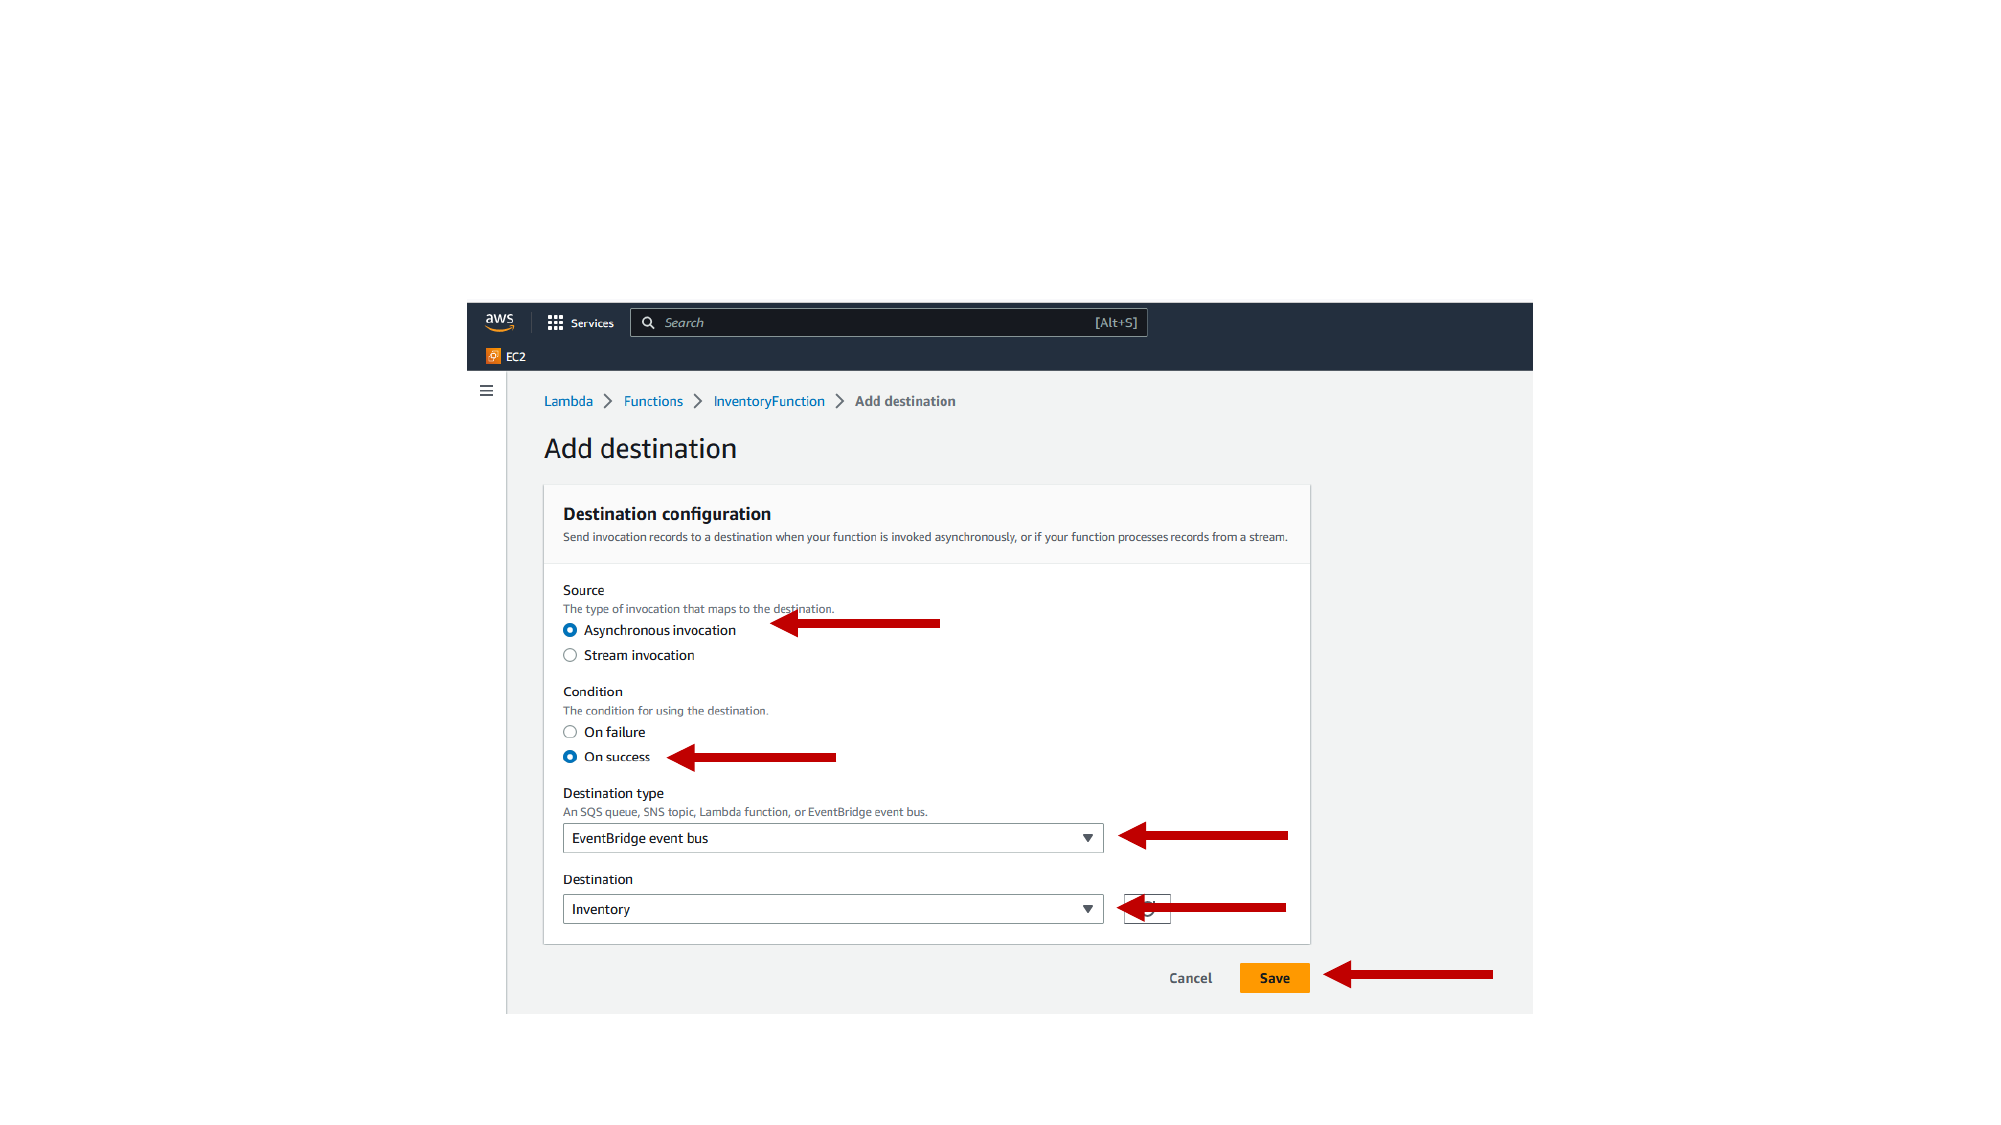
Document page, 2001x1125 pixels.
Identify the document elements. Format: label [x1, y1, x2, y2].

list [467, 299, 1533, 1014]
